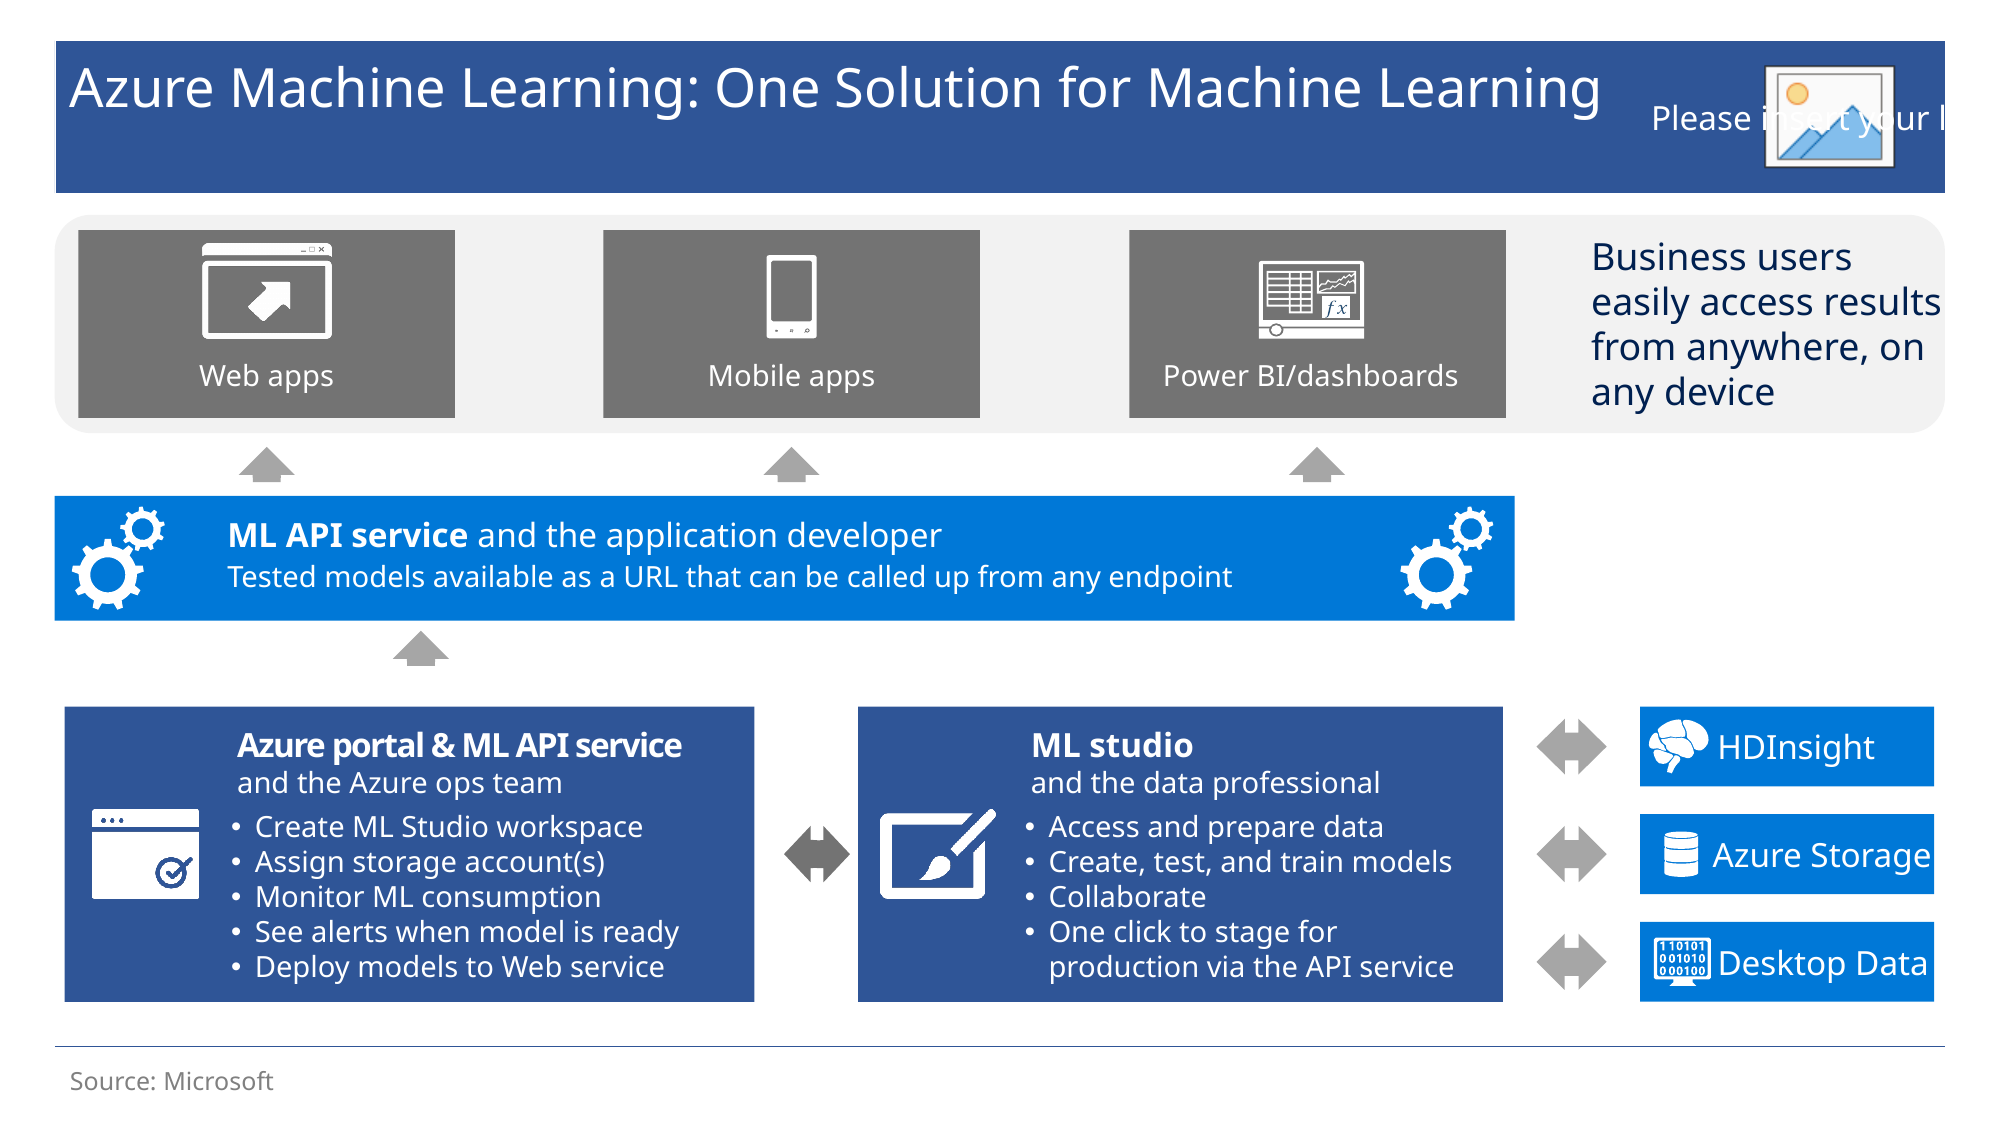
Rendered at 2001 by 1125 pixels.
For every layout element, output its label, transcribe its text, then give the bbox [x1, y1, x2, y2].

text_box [71, 506, 166, 610]
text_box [54, 214, 1946, 483]
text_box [64, 706, 1936, 1002]
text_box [435, 579, 1058, 616]
picture [1714, 45, 1946, 188]
text_box [392, 630, 450, 666]
title Azure Machine Learning: One Solution for Machine Learning [54, 45, 1714, 188]
text_box ML API service and the application developer Tested models available as a URL that can be called up from any endpoint [54, 495, 1515, 621]
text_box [1400, 506, 1494, 610]
list Source: Microsoft [54, 1045, 1738, 1117]
